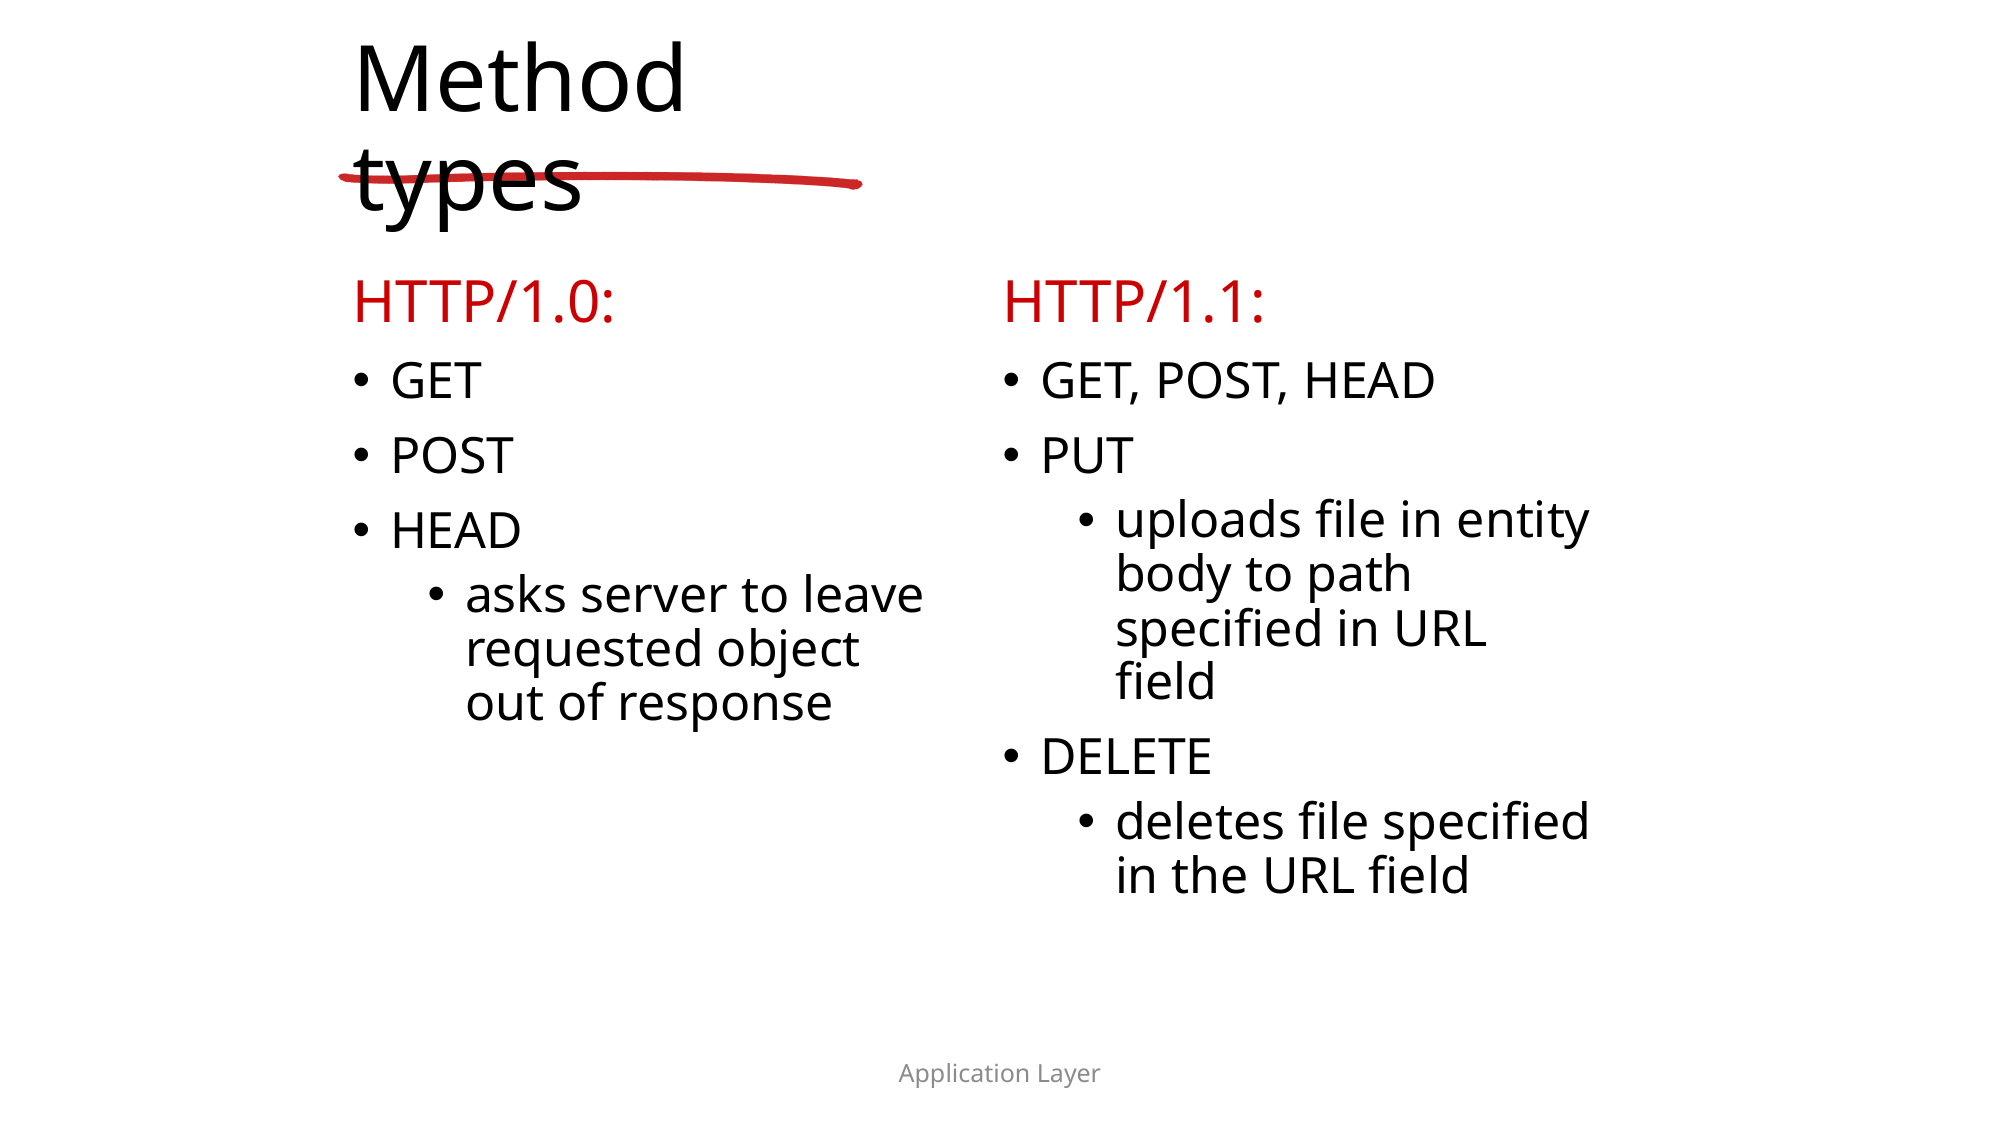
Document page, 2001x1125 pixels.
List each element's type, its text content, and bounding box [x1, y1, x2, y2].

picture [335, 167, 868, 195]
list HTTP/1.0: GET POST HEAD asks server to leave requested object out of response [337, 264, 963, 1027]
list HTTP/1.1: GET, POST, HEAD PUT uploads file in entity body to path specified in URL field DELETE deletes file specified in the URL field [987, 264, 1613, 1027]
footer Application Layer [662, 1042, 1338, 1103]
title Method types [337, 37, 909, 225]
